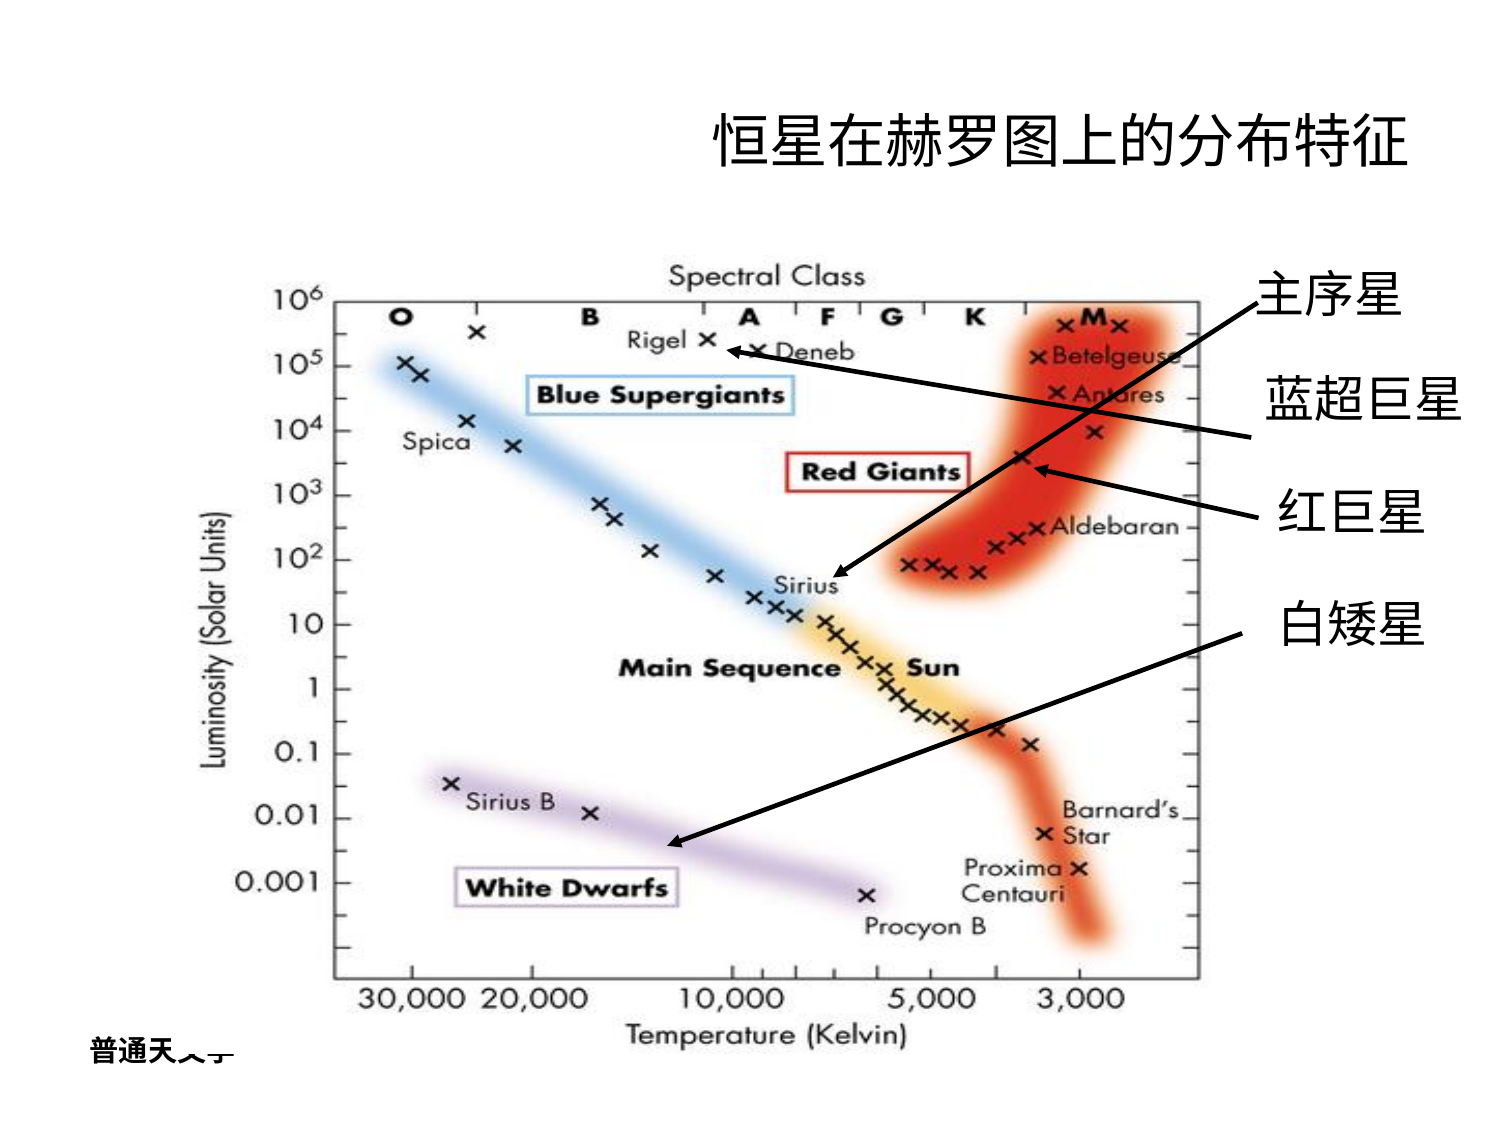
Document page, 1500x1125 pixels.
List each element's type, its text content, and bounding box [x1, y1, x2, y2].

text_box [1239, 255, 1500, 661]
text_box 普通天文学 [75, 1024, 425, 1103]
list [170, 255, 1234, 1054]
title 恒星在赫罗图上的分布特征 [75, 45, 1425, 233]
